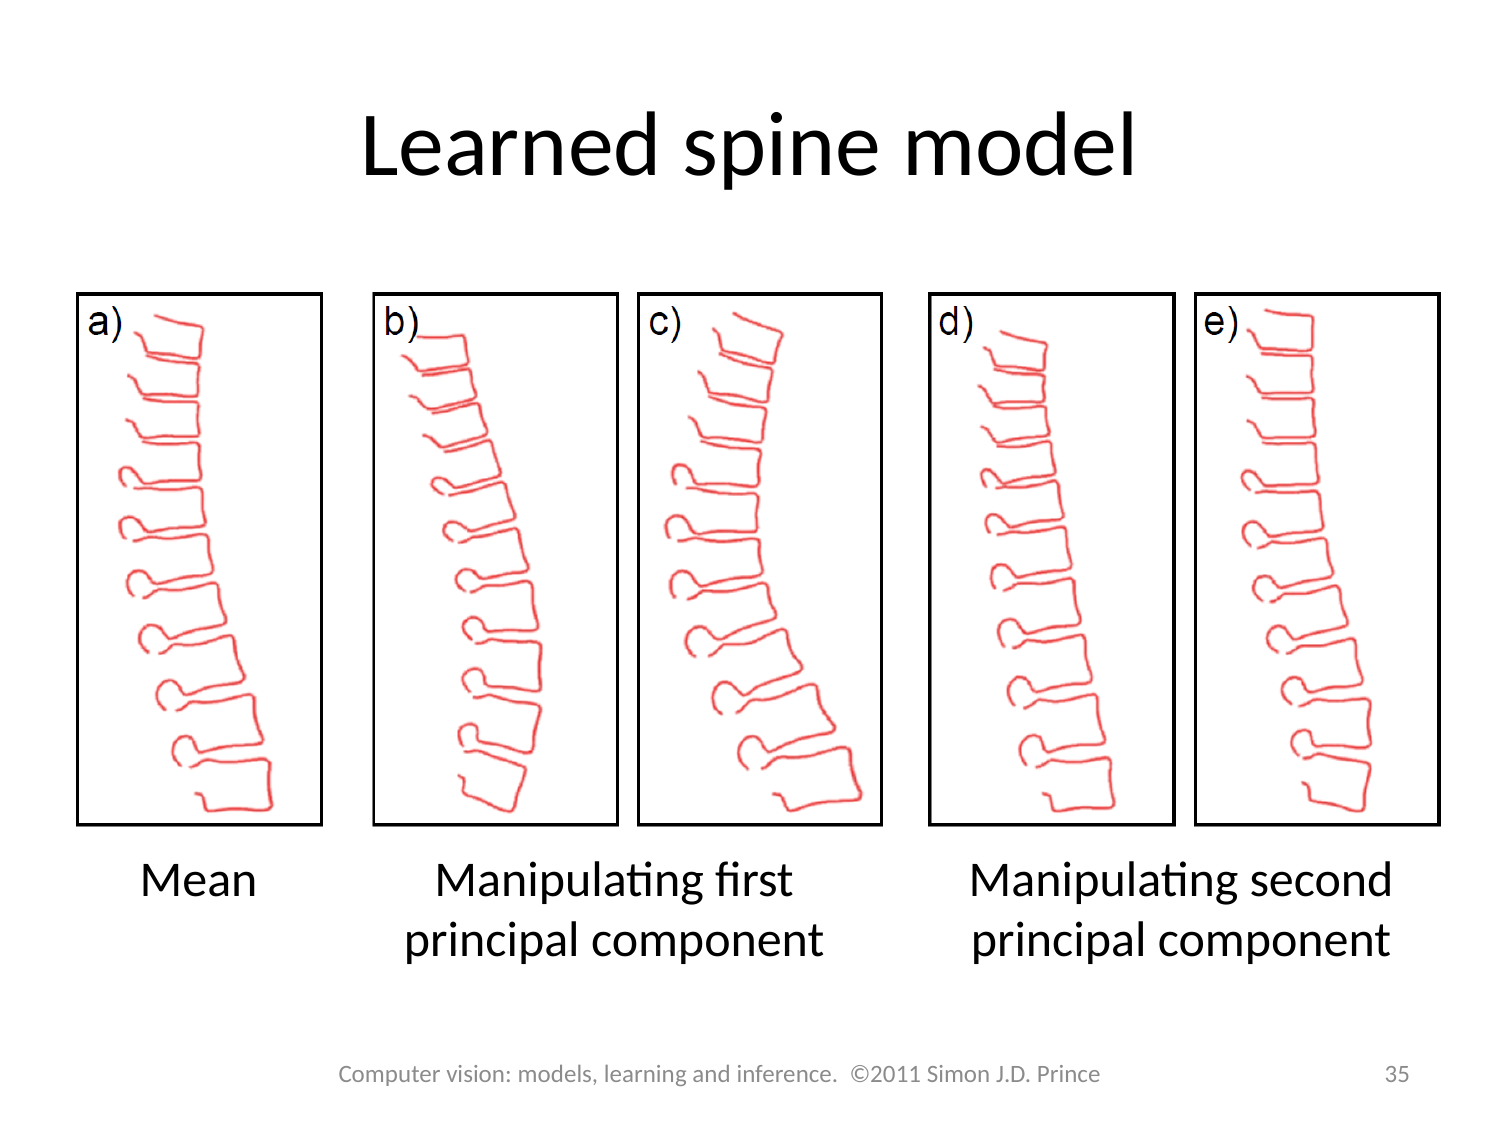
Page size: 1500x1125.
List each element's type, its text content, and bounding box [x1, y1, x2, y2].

text_box Manipulating second principal component [915, 860, 1447, 975]
text_box Manipulating first principal component [348, 860, 880, 975]
text_box Computer vision: models, learning and inference. ©2011 Simon J.D. Prince [301, 1042, 1140, 1103]
title Learned spine model [75, 45, 1425, 233]
text_box 35 [1140, 1042, 1425, 1103]
picture [52, 281, 1462, 852]
text_box Mean [124, 860, 273, 915]
